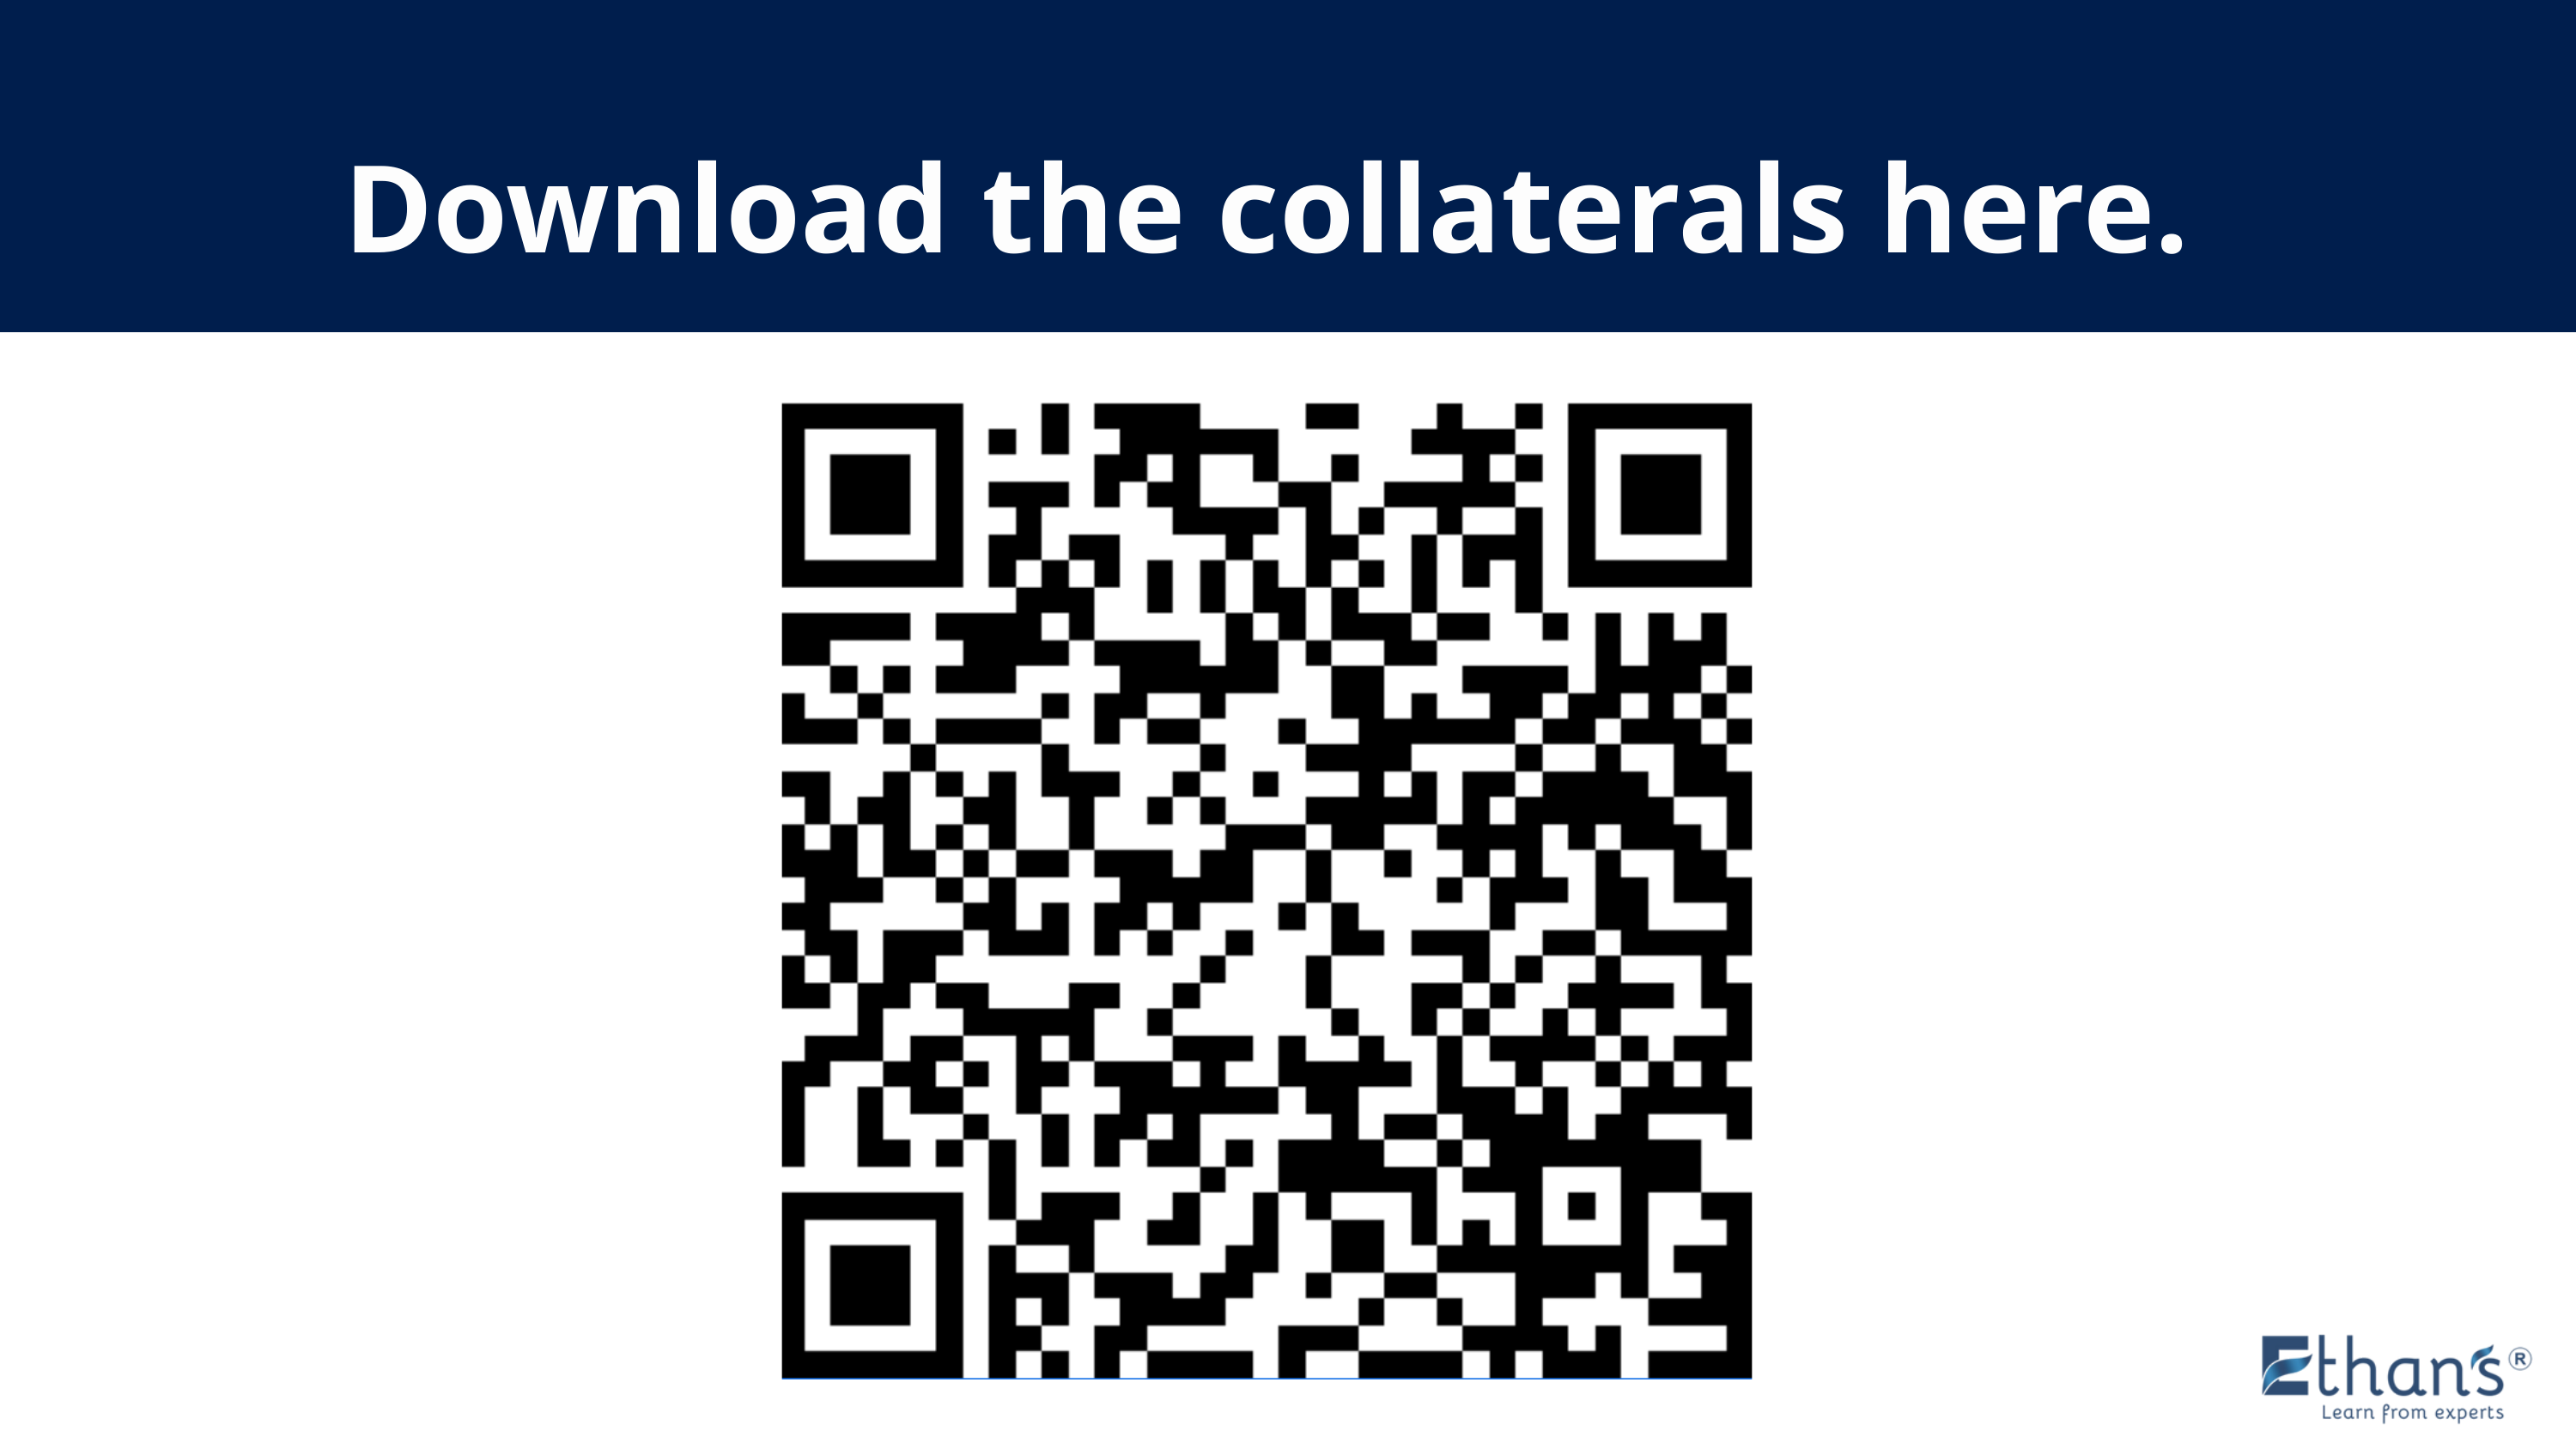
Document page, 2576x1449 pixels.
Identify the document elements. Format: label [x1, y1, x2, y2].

text_box [0, 0, 2576, 333]
text_box [781, 402, 1753, 1379]
text_box [2257, 1331, 2538, 1428]
